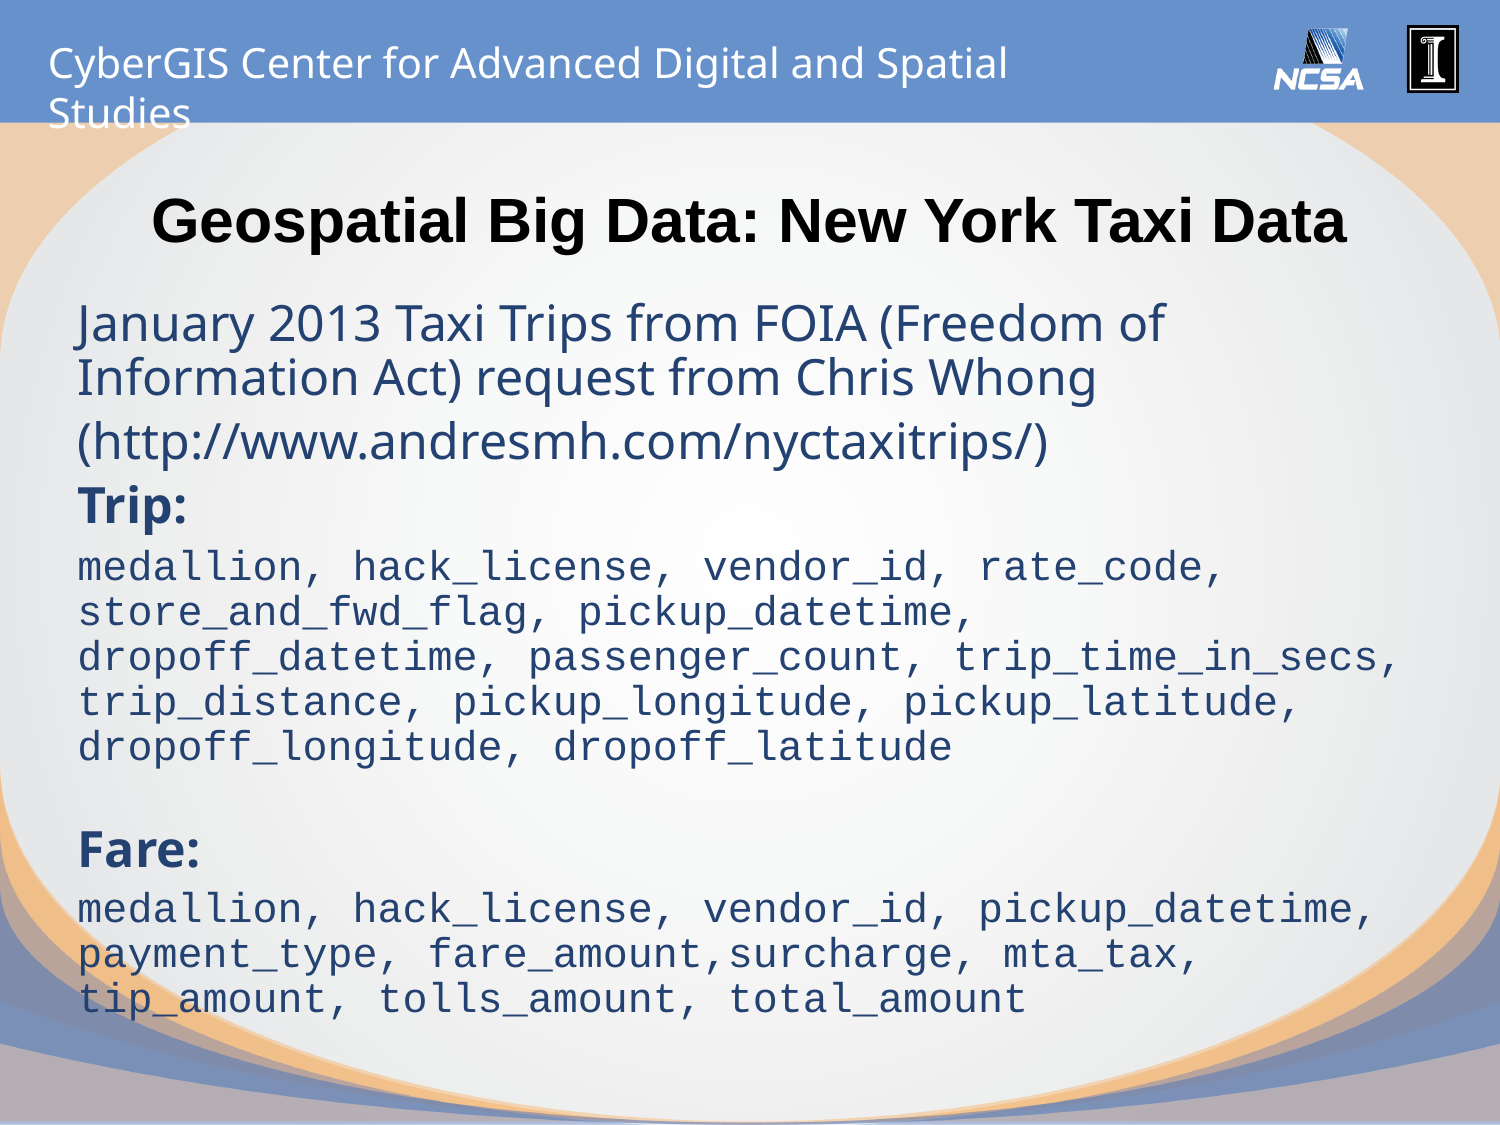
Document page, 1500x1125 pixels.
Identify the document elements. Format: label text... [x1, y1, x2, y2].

title Geospatial Big Data: New York Taxi Data [75, 0, 1425, 263]
list January 2013 Taxi Trips from FOIA (Freedom of Information Act) request from Chris Whong (http://www.andresmh.com/nyctaxitrips/) Trip: medallion, hack_license, vendor_id, rate_code, store_and_fwd_flag, pickup_datetime, dropoff_datetime, passenger_count, trip_time_in_secs, trip_distance, pickup_longitude, pickup_latitude, dropoff_longitude, dropoff_latitude Fare: medallion, hack_license, vendor_id, pickup_datetime, payment_type, fare_amount,surcharge, mta_tax, tip_amount, tolls_amount, total_amount [62, 291, 1438, 1125]
picture [0, 0, 1500, 1125]
